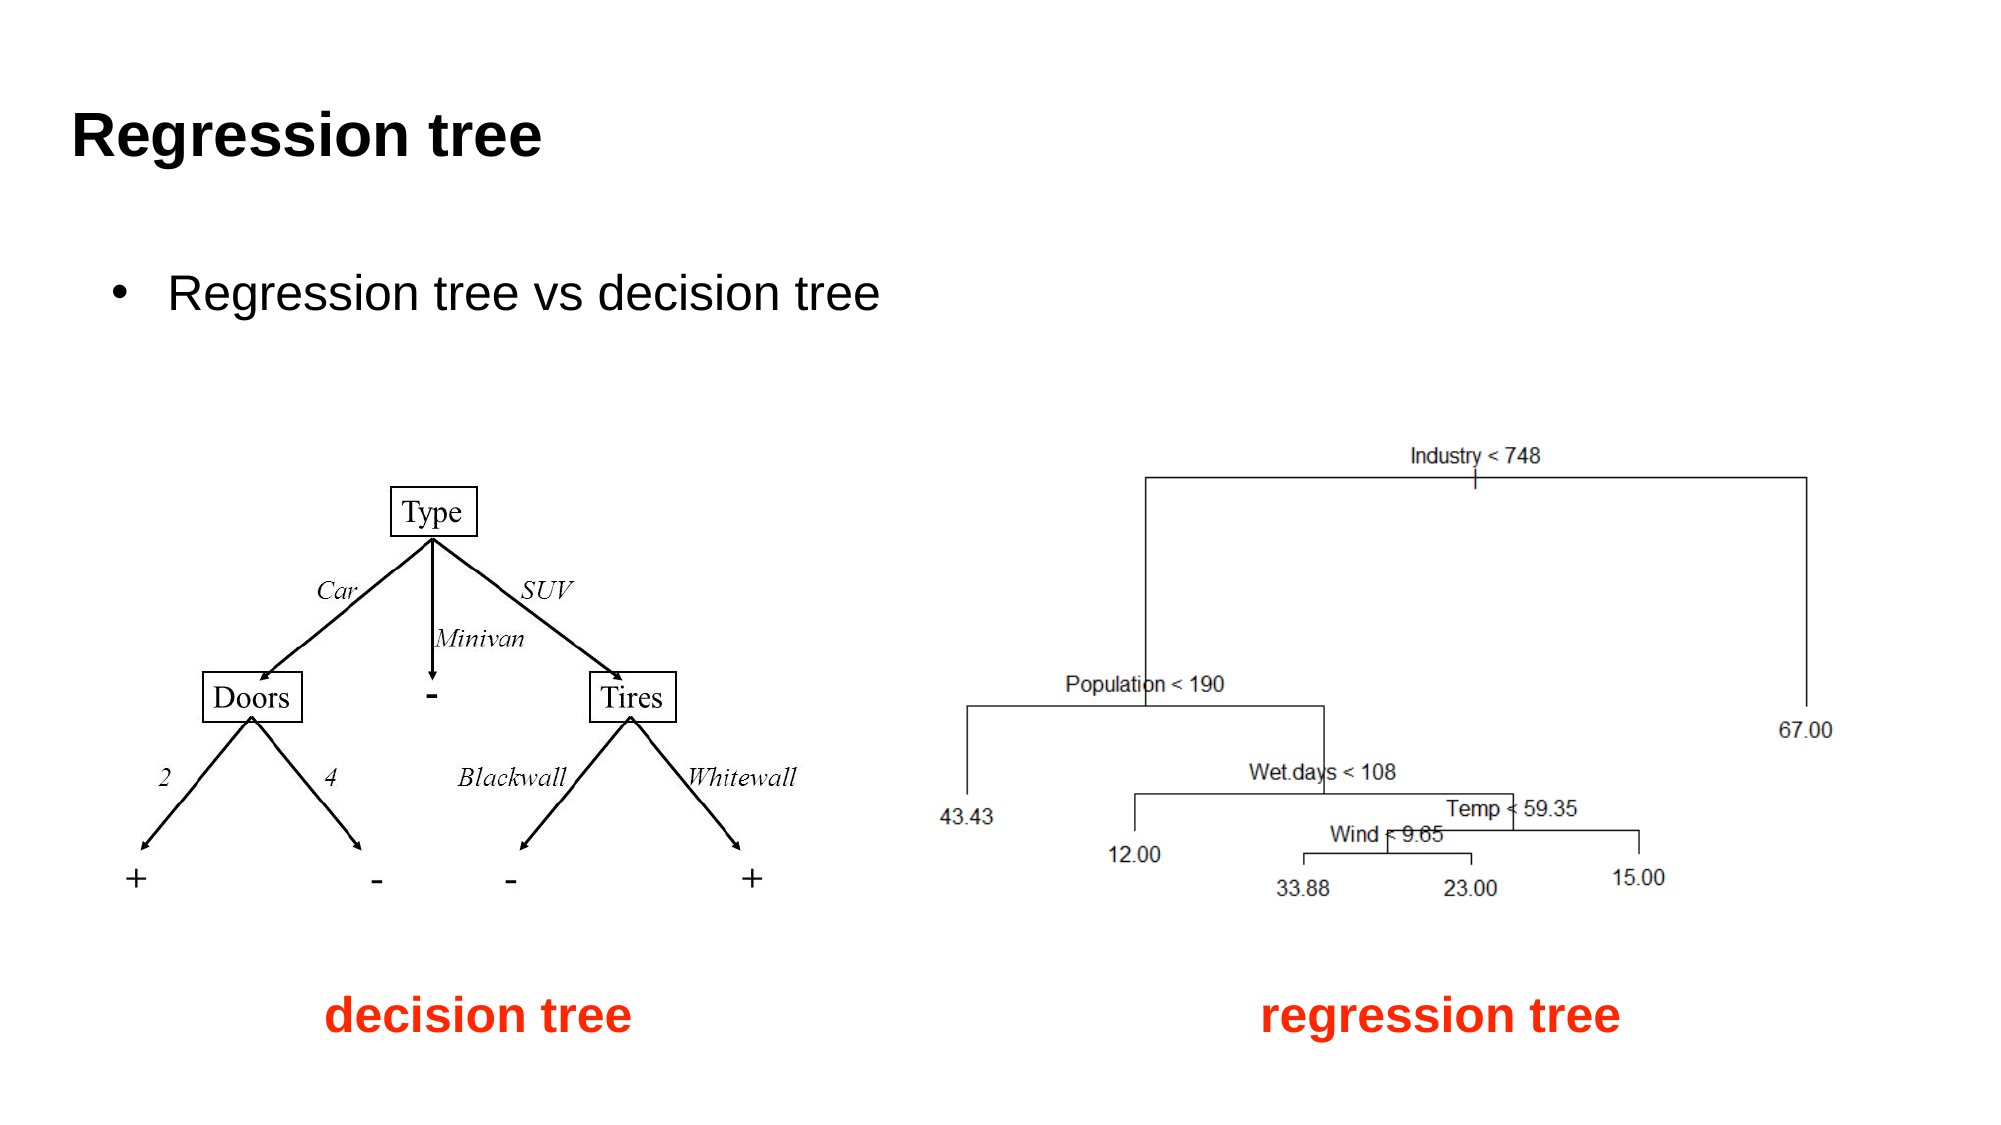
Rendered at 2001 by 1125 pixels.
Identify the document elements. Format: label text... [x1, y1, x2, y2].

text_box decision tree [316, 974, 1252, 1069]
title Regression tree [62, 86, 1795, 196]
picture [46, 336, 876, 959]
list Regression tree vs decision tree [103, 252, 1897, 388]
picture [887, 399, 1844, 934]
text_box regression tree [1252, 974, 2000, 1069]
